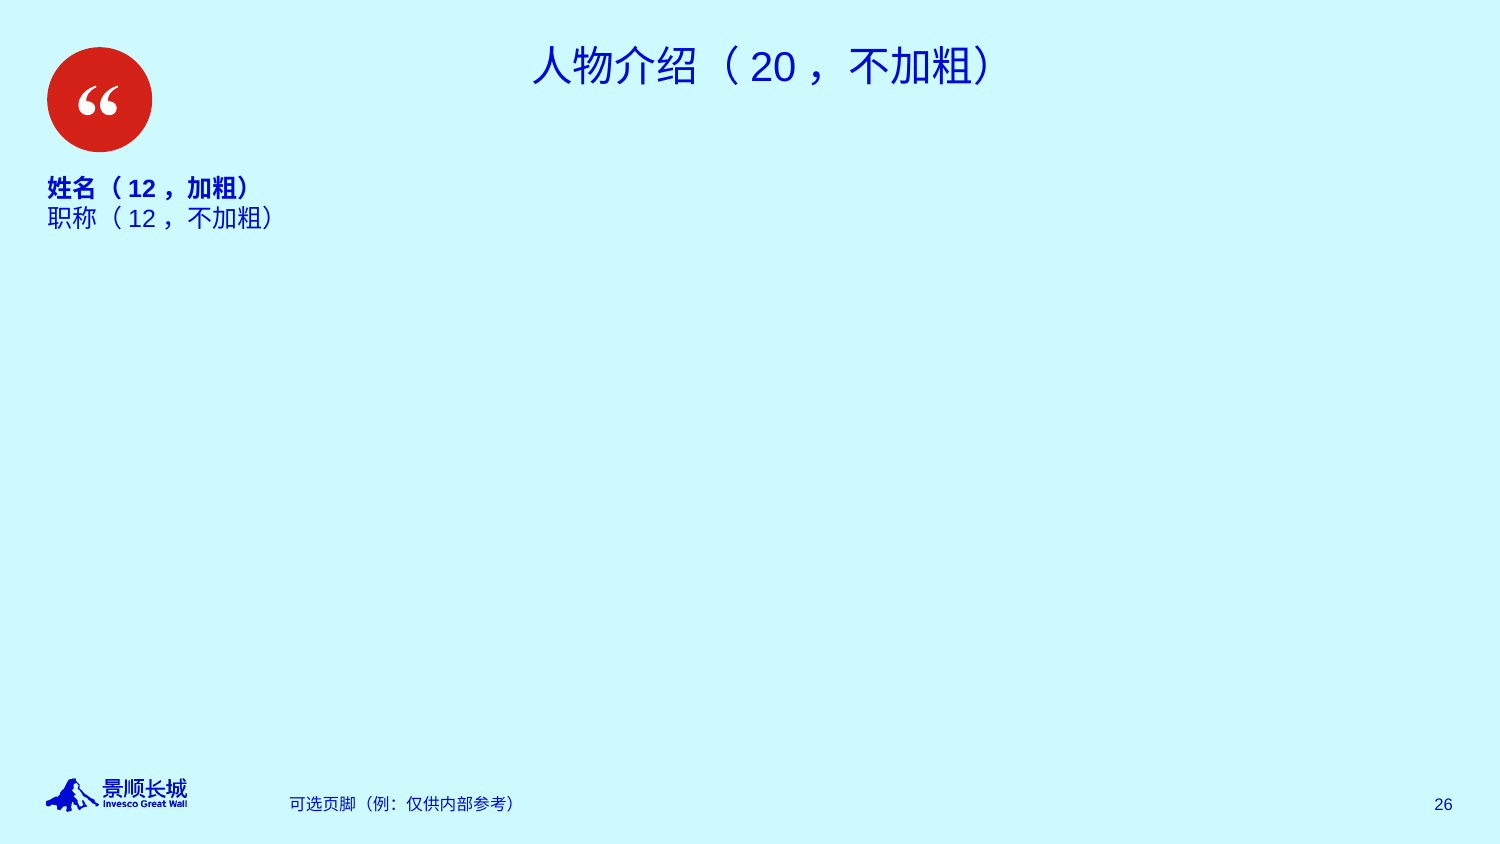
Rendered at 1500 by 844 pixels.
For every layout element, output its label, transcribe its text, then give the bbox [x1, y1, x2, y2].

list 姓名（12，加粗） 职称（12，不加粗） [47, 172, 289, 280]
list 人物介绍（20，不加粗） [531, 39, 1453, 743]
slide_number 26 [1394, 792, 1453, 815]
footer 可选页脚（例：仅供内部参考） [289, 792, 1258, 815]
picture [46, 778, 187, 812]
